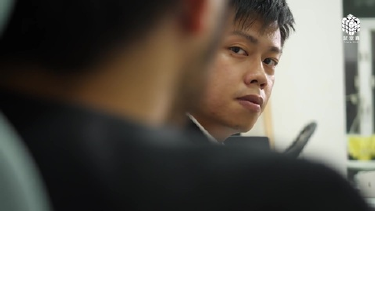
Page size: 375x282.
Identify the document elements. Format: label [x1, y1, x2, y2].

picture [0, 0, 375, 212]
